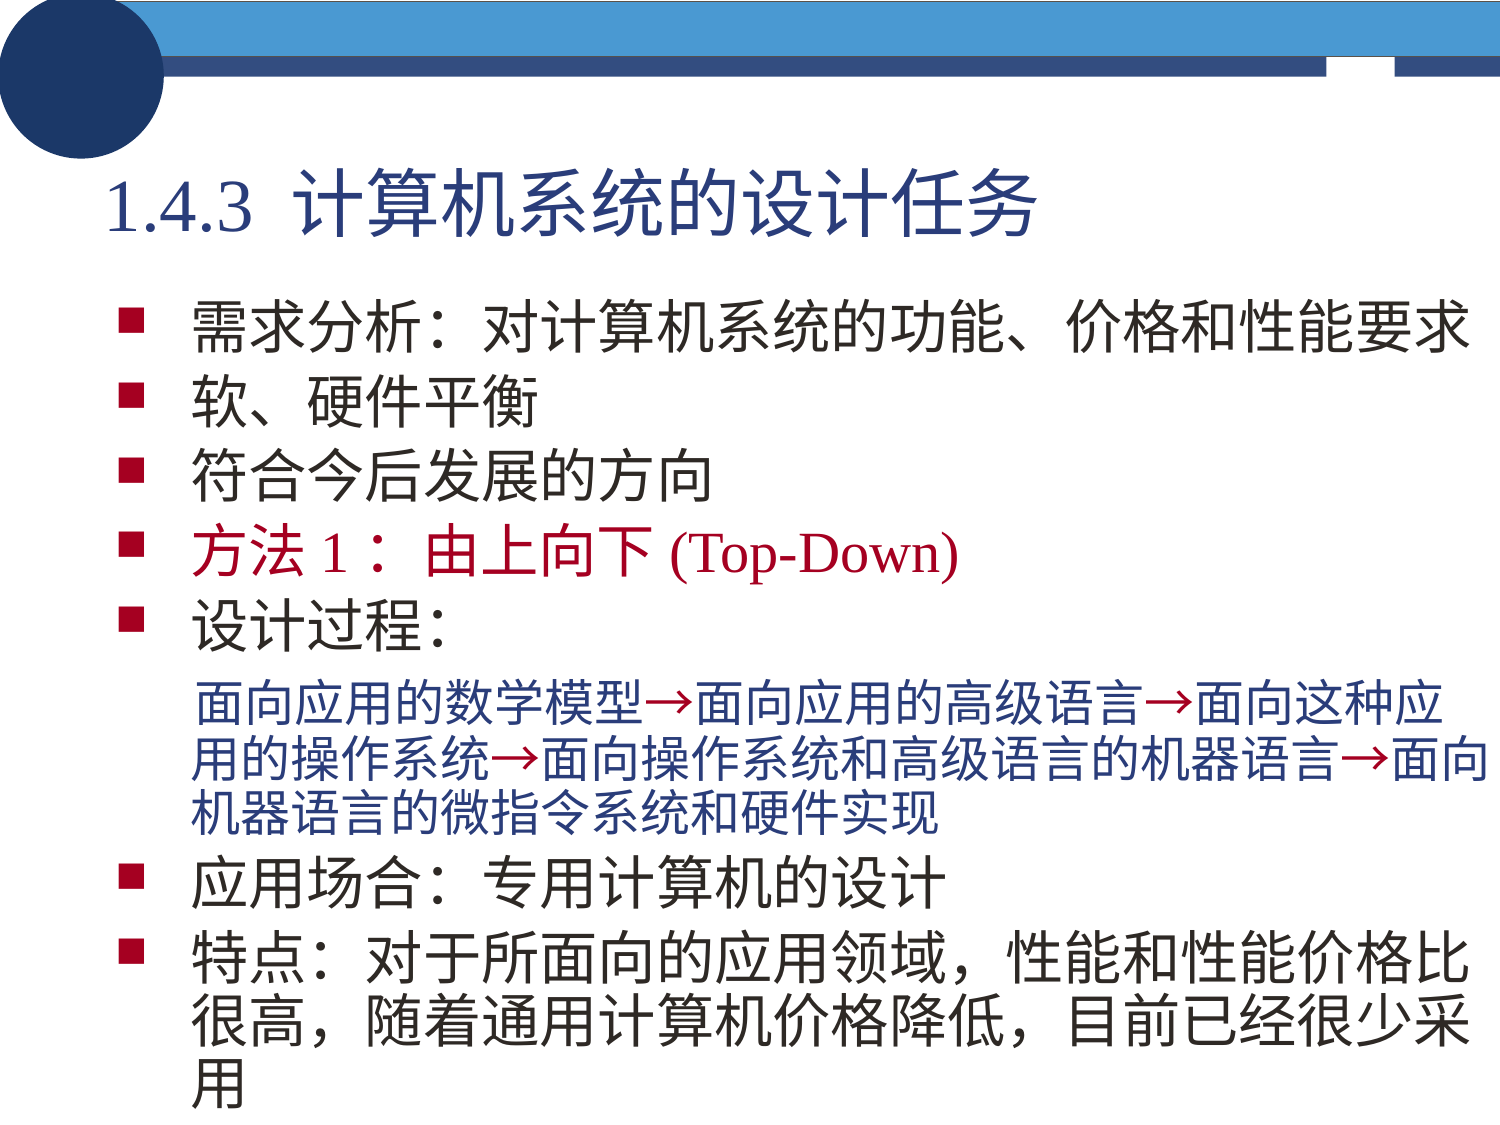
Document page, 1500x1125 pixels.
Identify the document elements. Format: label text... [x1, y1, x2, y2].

title 1.4.3 计算机系统的设计任务 [88, 66, 1364, 255]
list 需求分析：对计算机系统的功能、价格和性能要求 软、硬件平衡 符合今后发展的方向 方法1：由上向下(Top-Down) 设计过程： 面向应用的数学模型→面向应用的高级语言→面向这种应用的操作系统→面向操作系统和高级语言的机器语言→面向机器语言的微指令系统和硬件实现 应用场合：专用计算机的设计 特点：对于所面向的应用领域，性能和性能价格比很高，随着通用计算机价格降低，目前已经很少采用 [100, 290, 1500, 967]
